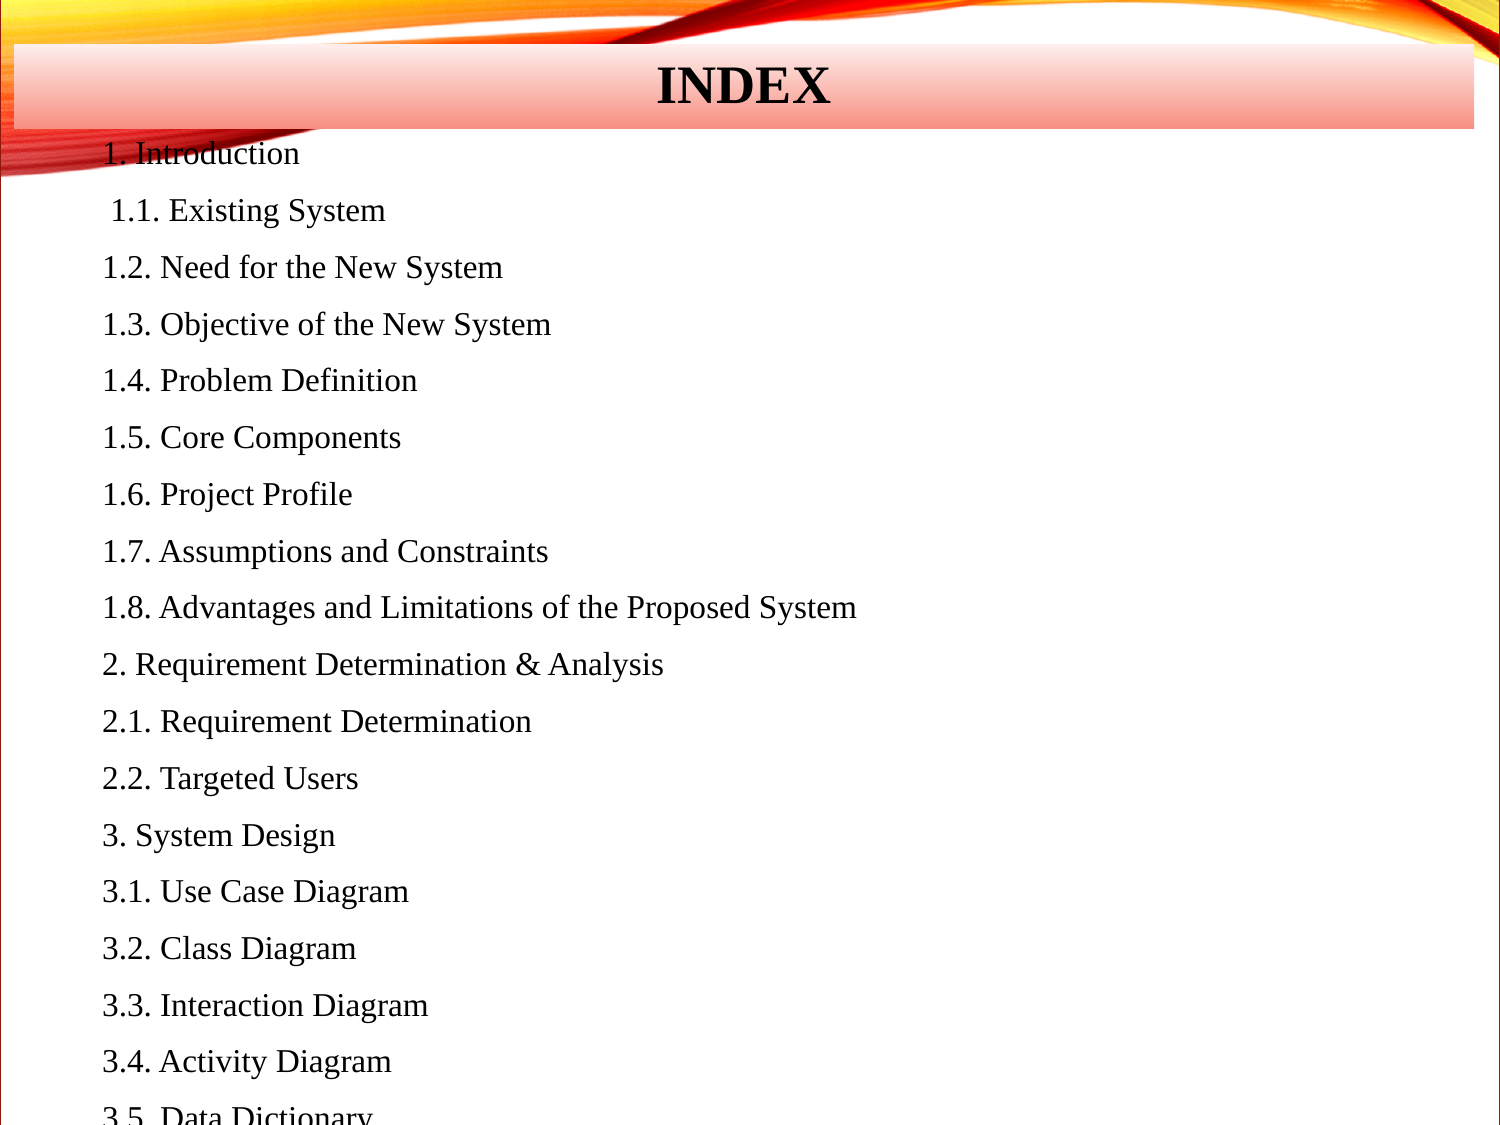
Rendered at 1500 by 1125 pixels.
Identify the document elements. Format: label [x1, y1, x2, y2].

text_box [0, 0, 1500, 1125]
